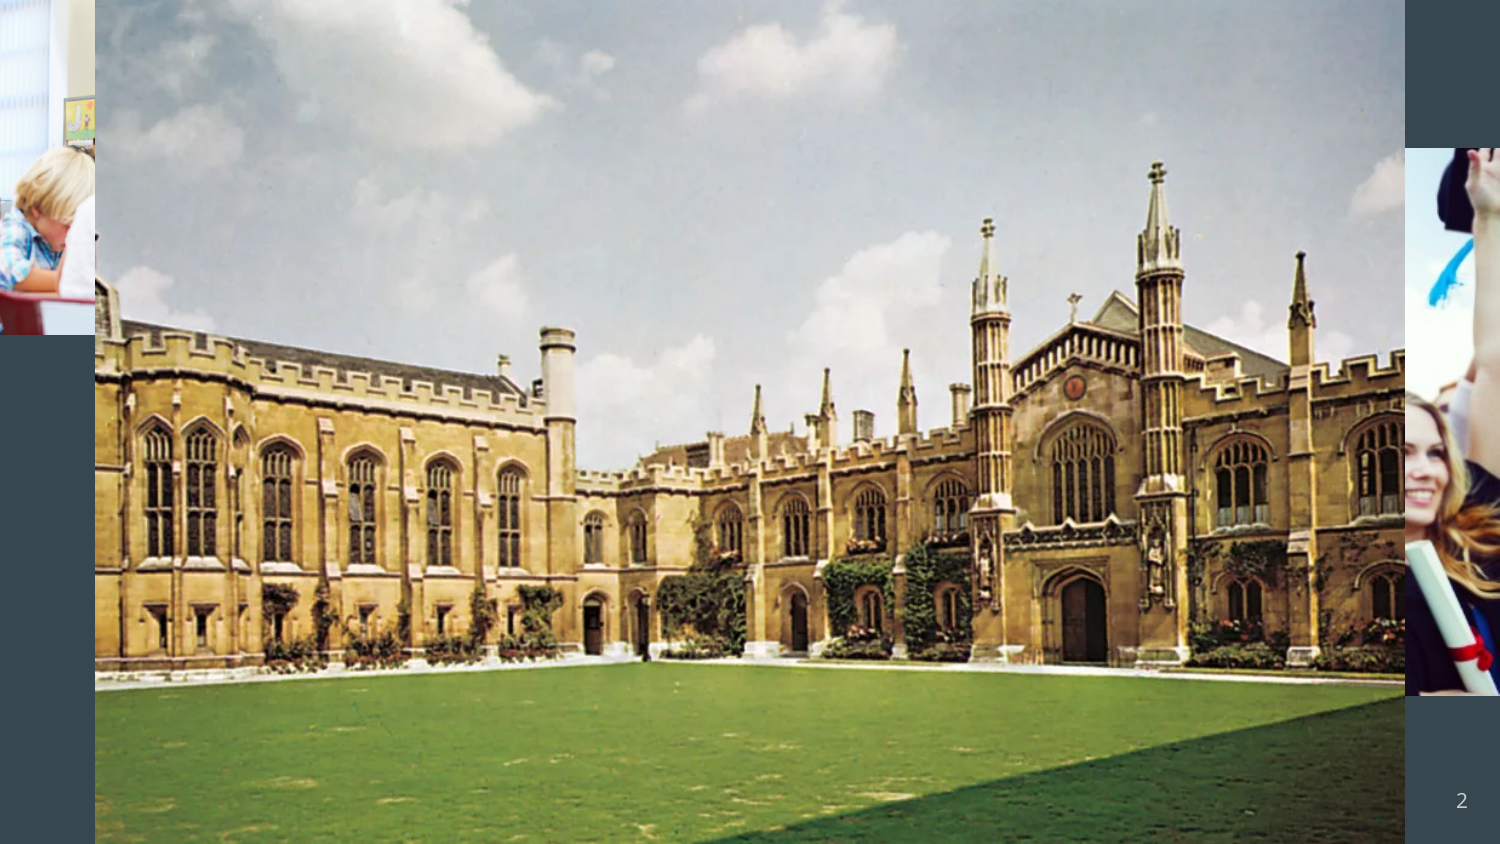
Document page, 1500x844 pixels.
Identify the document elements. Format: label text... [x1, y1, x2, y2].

picture [0, 0, 1500, 844]
slide_number ‹#› [1410, 767, 1483, 833]
